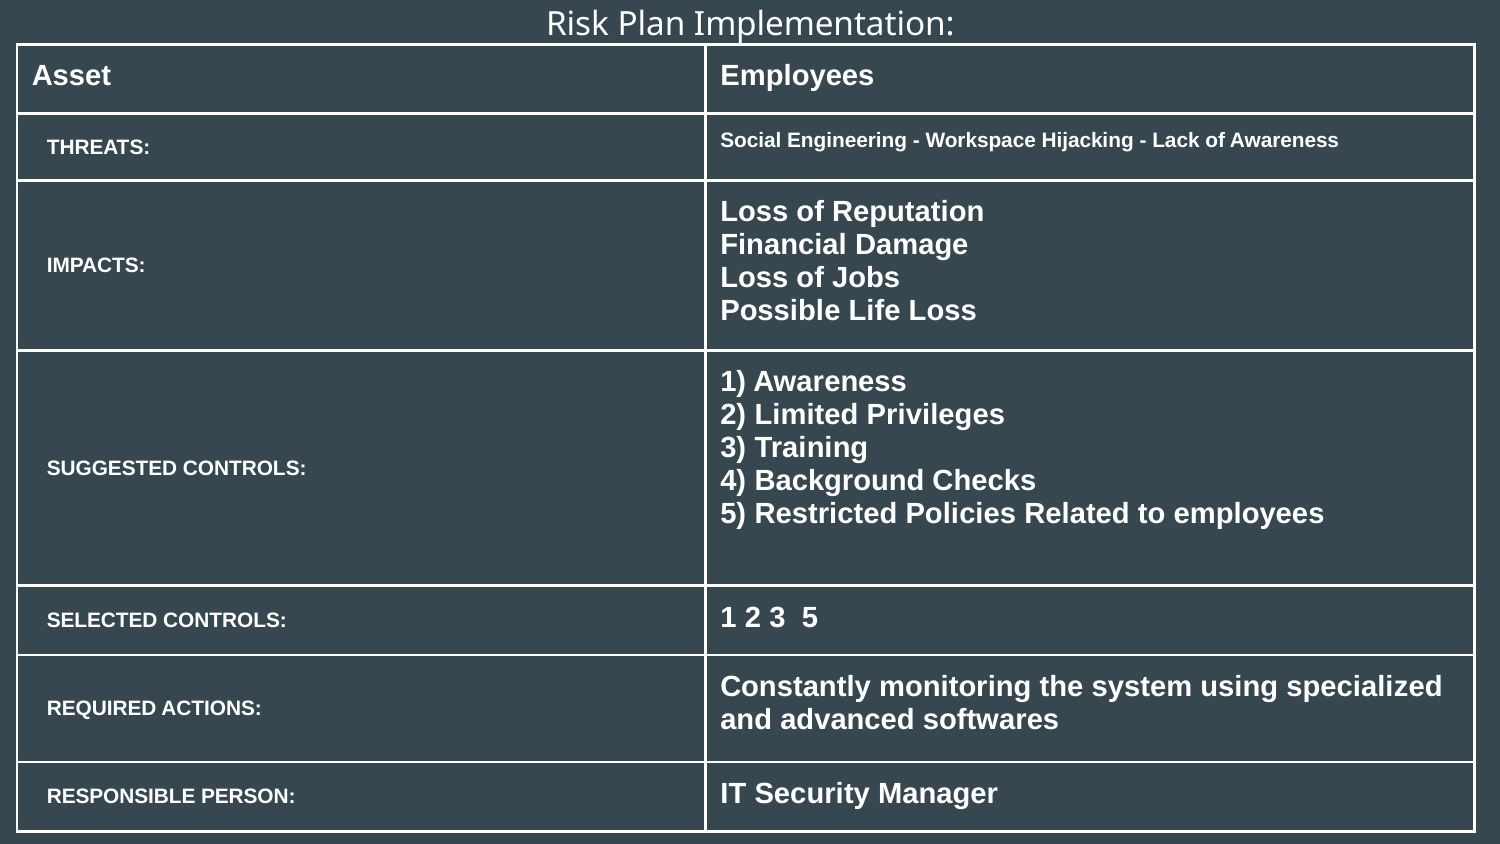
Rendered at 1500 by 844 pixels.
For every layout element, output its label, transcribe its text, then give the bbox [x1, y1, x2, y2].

table_cell SELECTED CONTROLS: [18, 587, 704, 654]
text_box Risk Plan Implementation: [386, 0, 1115, 68]
table_cell Social Engineering - Workspace Hijacking - Lack of Awareness [707, 115, 1473, 179]
table_cell REQUIRED ACTIONS: [18, 656, 704, 761]
table_cell THREATS: [18, 115, 704, 179]
table_header Asset [18, 46, 704, 112]
table_cell IMPACTS: [18, 182, 704, 349]
table_cell RESPONSIBLE PERSON: [18, 763, 704, 830]
table_cell Loss of Reputation Financial Damage Loss of Jobs Possible Life Loss [707, 182, 1473, 349]
table_cell Constantly monitoring the system using specialized and advanced softwares [707, 656, 1473, 761]
table_cell IT Security Manager [707, 763, 1473, 830]
table_cell SUGGESTED CONTROLS: [18, 352, 704, 584]
table_header Employees [707, 46, 1473, 112]
table_cell 1) Awareness 2) Limited Privileges 3) Training 4) Background Checks 5) Restricted Policies Related to employees [707, 352, 1473, 584]
table_cell 1 2 3 5 [707, 587, 1473, 654]
